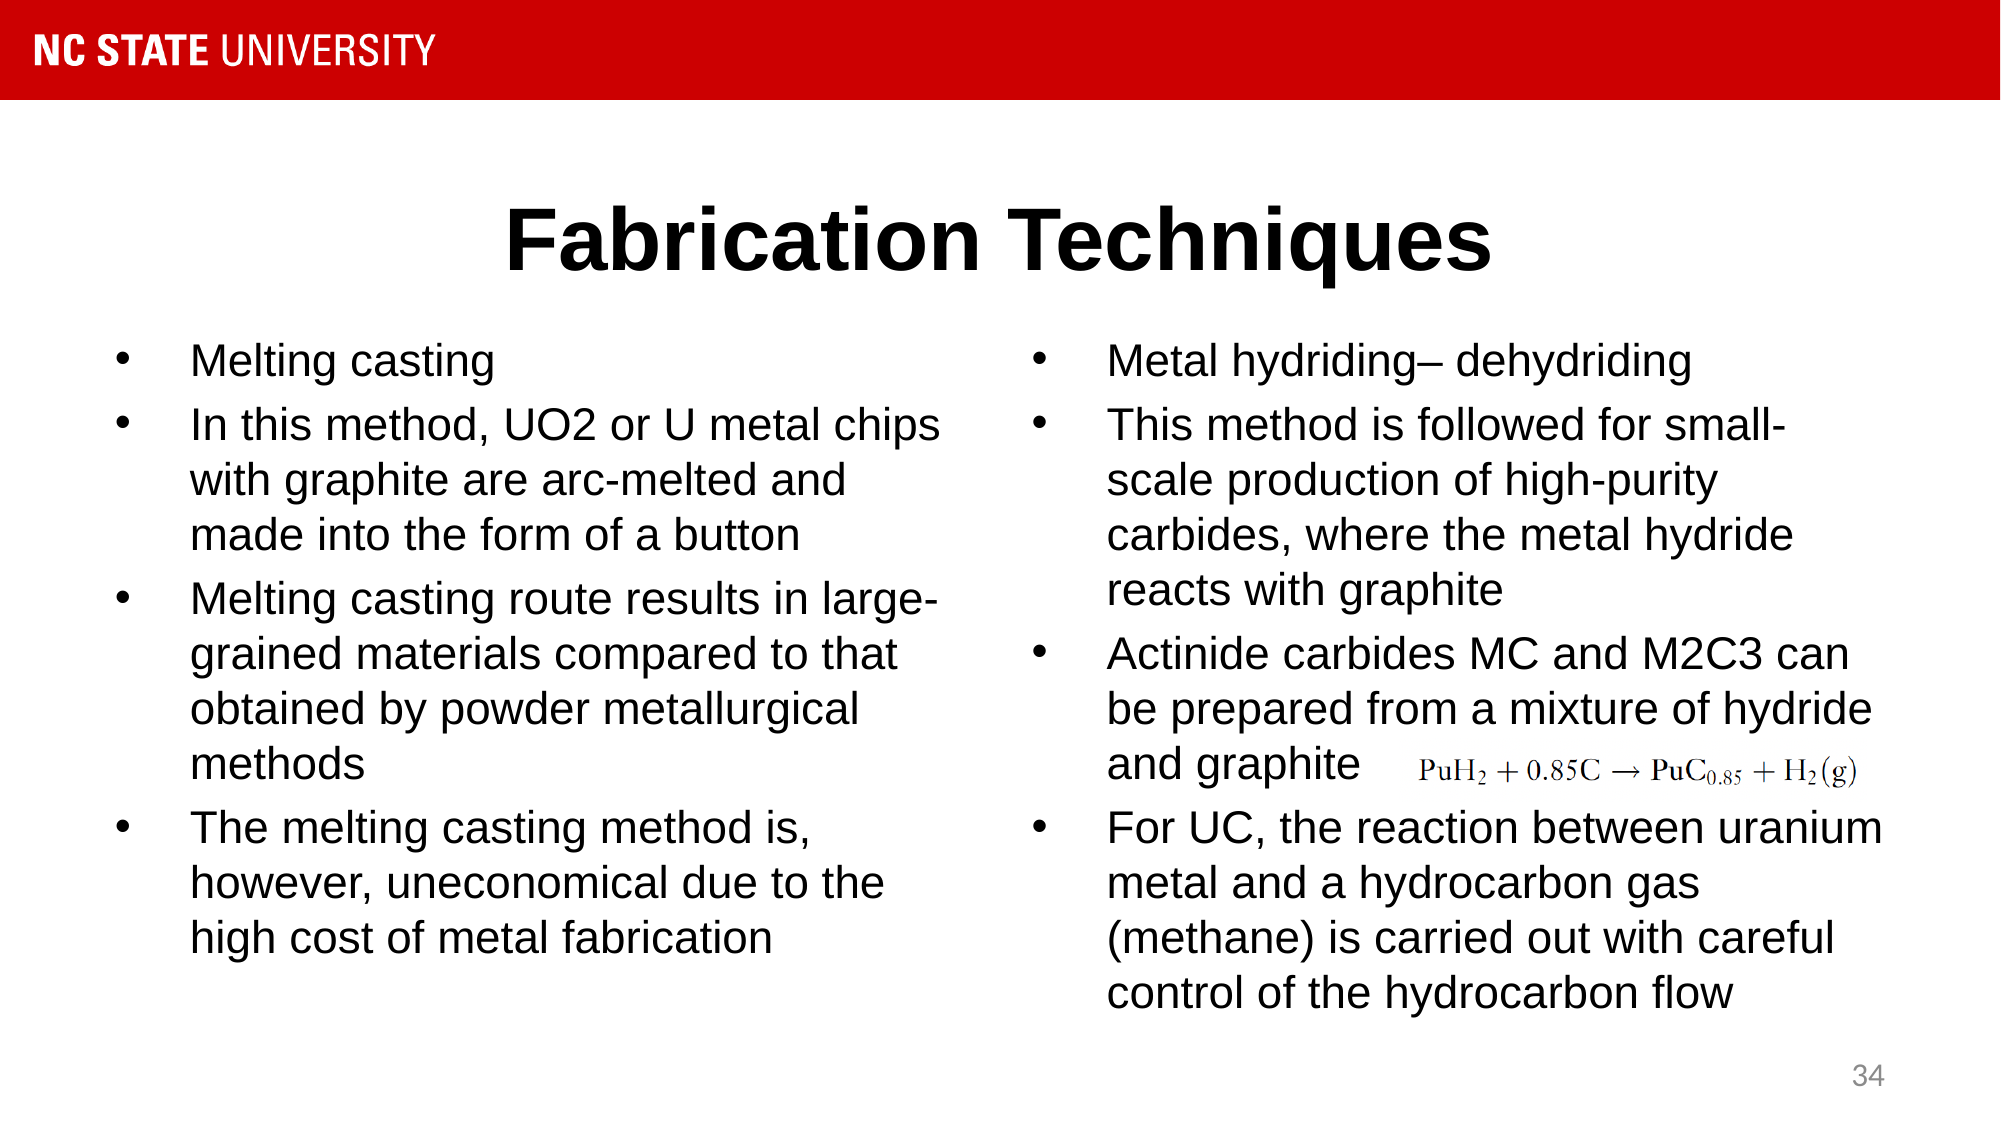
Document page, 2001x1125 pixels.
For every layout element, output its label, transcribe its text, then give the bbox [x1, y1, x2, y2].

picture [1399, 737, 1867, 802]
list Melting casting In this method, UO2 or U metal chips with graphite are arc-melted and made into the form of a button Melting casting route results in large-grained materials compared to that obtained by powder metallurgical methods The melting casting method is, however, uneconomical due to the high cost of metal fabrication [99, 322, 984, 1005]
slide_number 34 [1433, 1042, 1900, 1103]
list Metal hydriding– dehydriding This method is followed for small-scale production of high-purity carbides, where the metal hydride reacts with graphite Actinide carbides MC and M2C3 can be prepared from a mixture of hydride and graphite For UC, the reaction between uranium metal and a hydrocarbon gas (methane) is carried out with careful control of the hydrocarbon flow [1016, 322, 1900, 1005]
picture [0, 0, 2001, 100]
title Fabrication Techniques [99, 147, 1900, 323]
